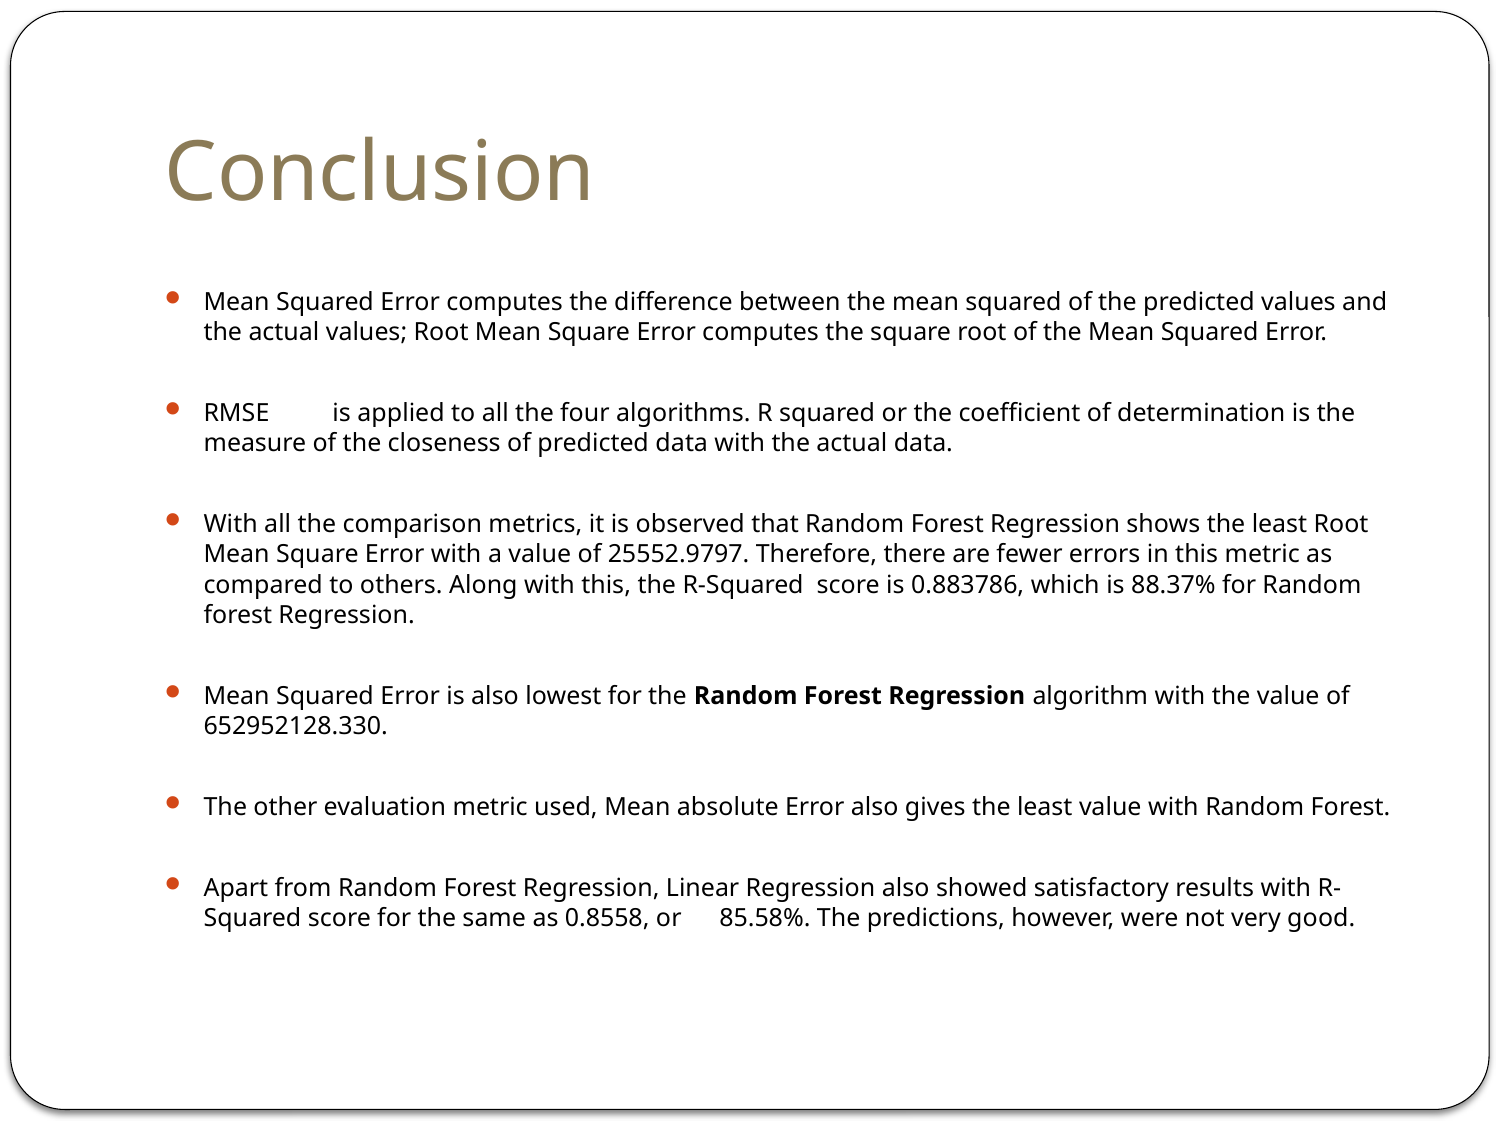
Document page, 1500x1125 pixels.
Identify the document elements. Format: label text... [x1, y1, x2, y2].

list Mean Squared Error computes the difference between the mean squared of the predicted values and the actual values; Root Mean Square Error computes the square root of the Mean Squared Error. RMSE is applied to all the four algorithms. R squared or the coefficient of determination is the measure of the closeness of predicted data with the actual data. With all the comparison metrics, it is observed that Random Forest Regression shows the least Root Mean Square Error with a value of 25552.9797. Therefore, there are fewer errors in this metric as compared to others. Along with this, the R-Squared score is 0.883786, which is 88.37% for Random forest Regression. Mean Squared Error is also lowest for the Random Forest Regression algorithm with the value of 652952128.330. The other evaluation metric used, Mean absolute Error also gives the least value with Random Forest. Apart from Random Forest Regression, Linear Regression also showed satisfactory results with R-Squared score for the same as 0.8558, or 85.58%. The predictions, however, were not very good. [150, 237, 1425, 988]
title Conclusion [150, 45, 1425, 233]
